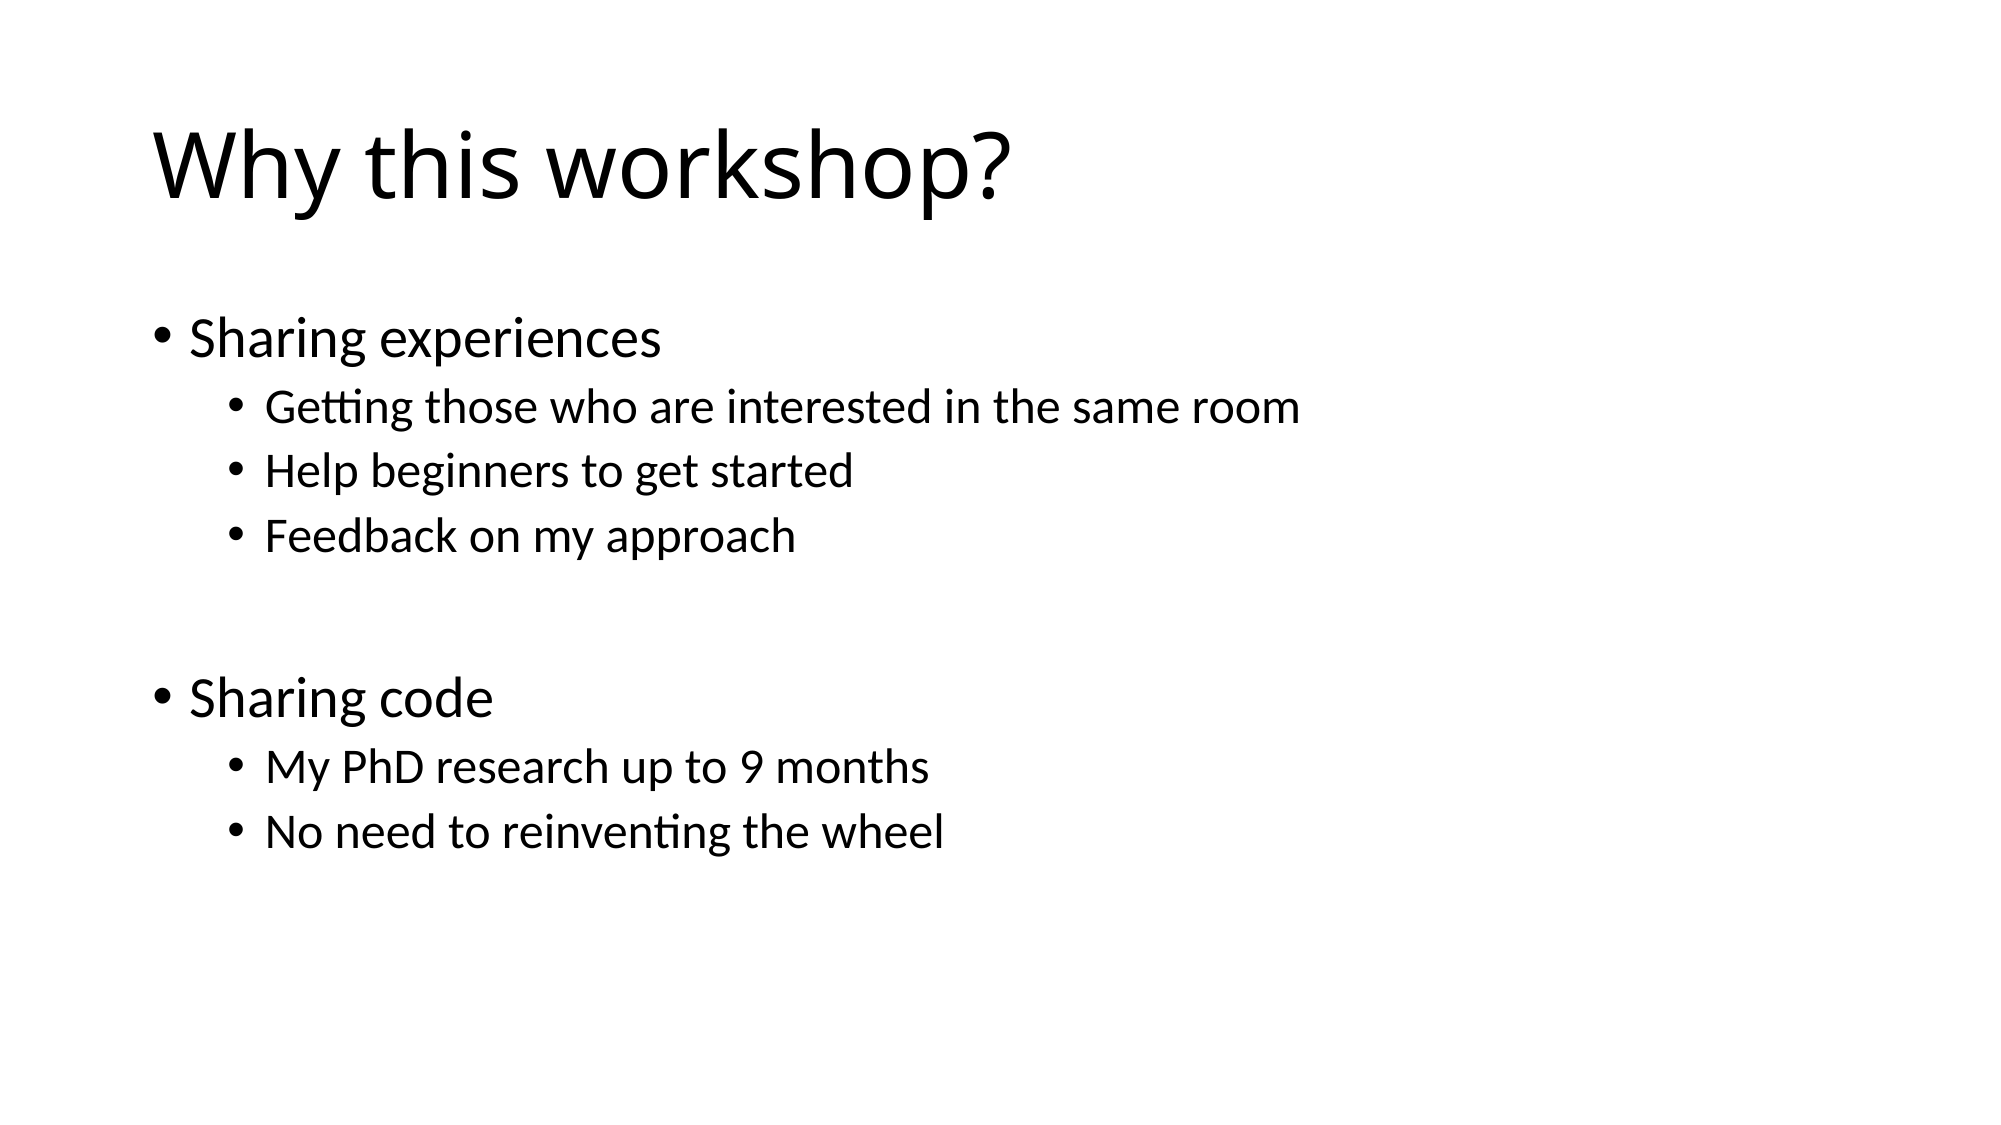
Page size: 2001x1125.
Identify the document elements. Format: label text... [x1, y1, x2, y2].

title Why this workshop? [137, 59, 1863, 278]
list Sharing experiences Getting those who are interested in the same room Help beginners to get started Feedback on my approach Sharing code My PhD research up to 9 months No need to reinventing the wheel [137, 299, 1863, 1014]
